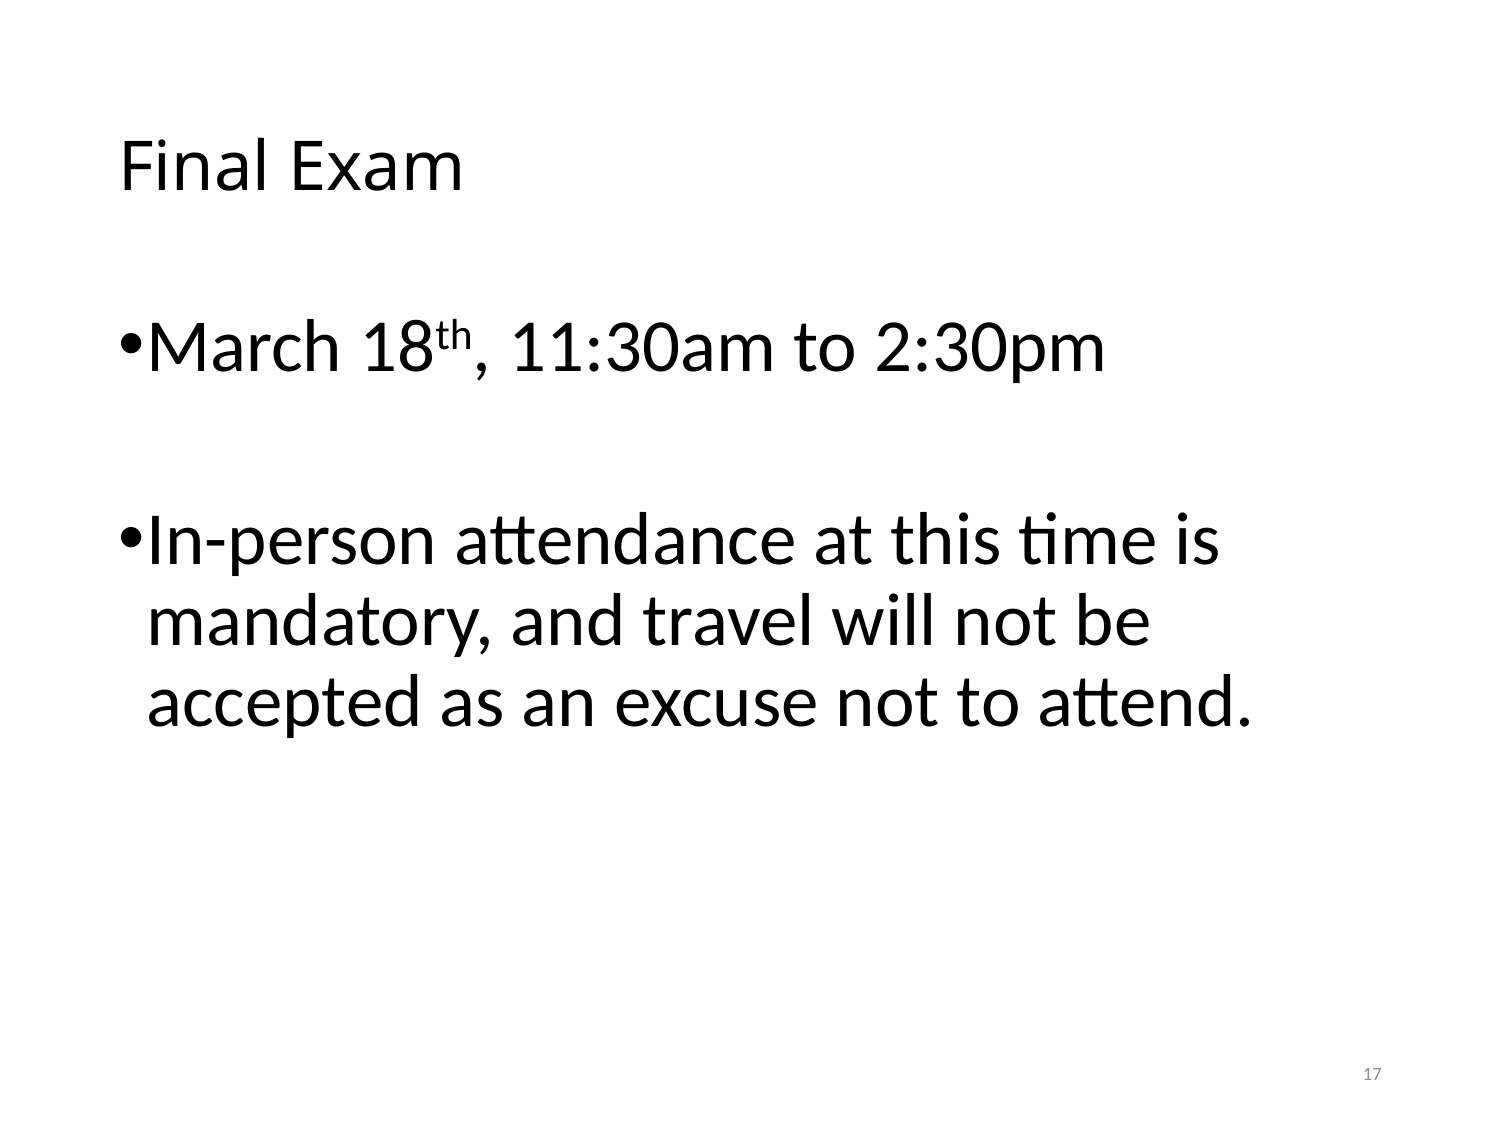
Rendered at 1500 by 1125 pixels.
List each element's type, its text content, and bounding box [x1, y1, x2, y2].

list March 18th, 11:30am to 2:30pm In-person attendance at this time is mandatory, and travel will not be accepted as an excuse not to attend. [103, 299, 1397, 1014]
slide_number 17 [1059, 1042, 1397, 1103]
title Final Exam [103, 59, 1397, 278]
